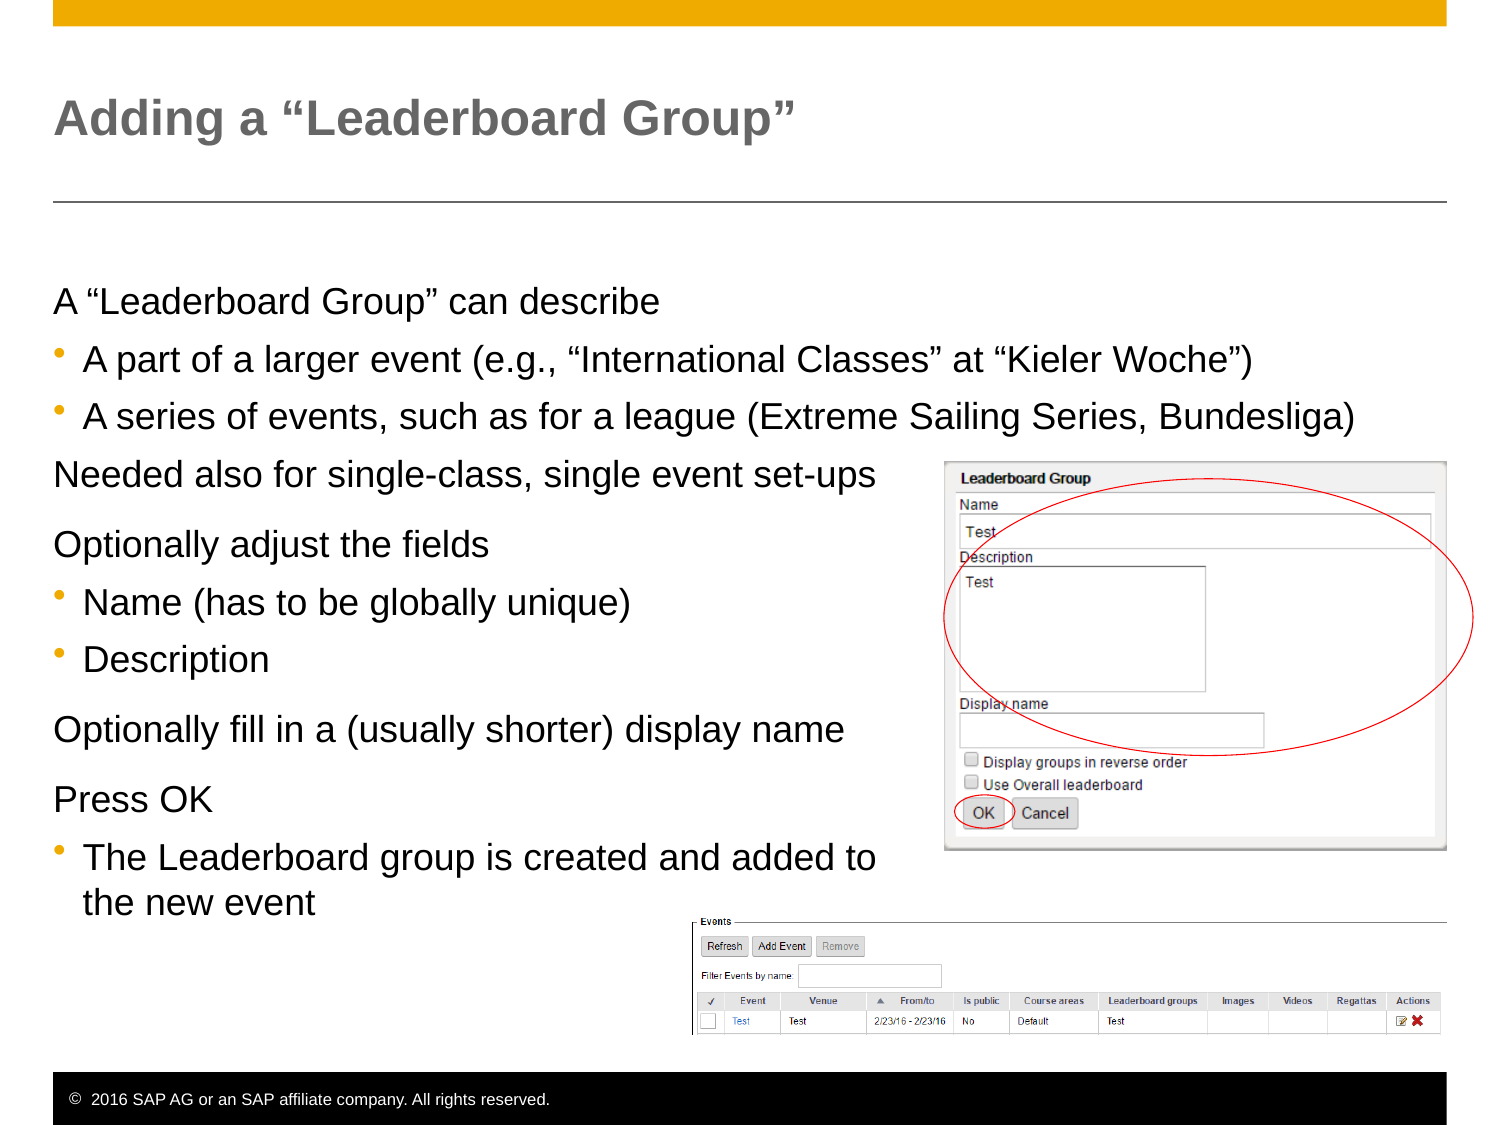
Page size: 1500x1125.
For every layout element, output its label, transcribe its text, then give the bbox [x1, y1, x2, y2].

picture [690, 915, 1447, 1035]
title Adding a “Leaderboard Group” [53, 53, 1447, 178]
list A “Leaderboard Group” can describe A part of a larger event (e.g., “International Classes” at “Kieler Woche”) A series of events, such as for a league (Extreme Sailing Series, Bundesliga) Needed also for single-class, single event set-ups Optionally adjust the fields Name (has to be globally unique) Description Optionally fill in a (usually shorter) display name Press OK The Leaderboard group is created and added to the new event [53, 277, 1447, 907]
picture [944, 461, 1447, 851]
text_box [1452, 563, 1474, 672]
